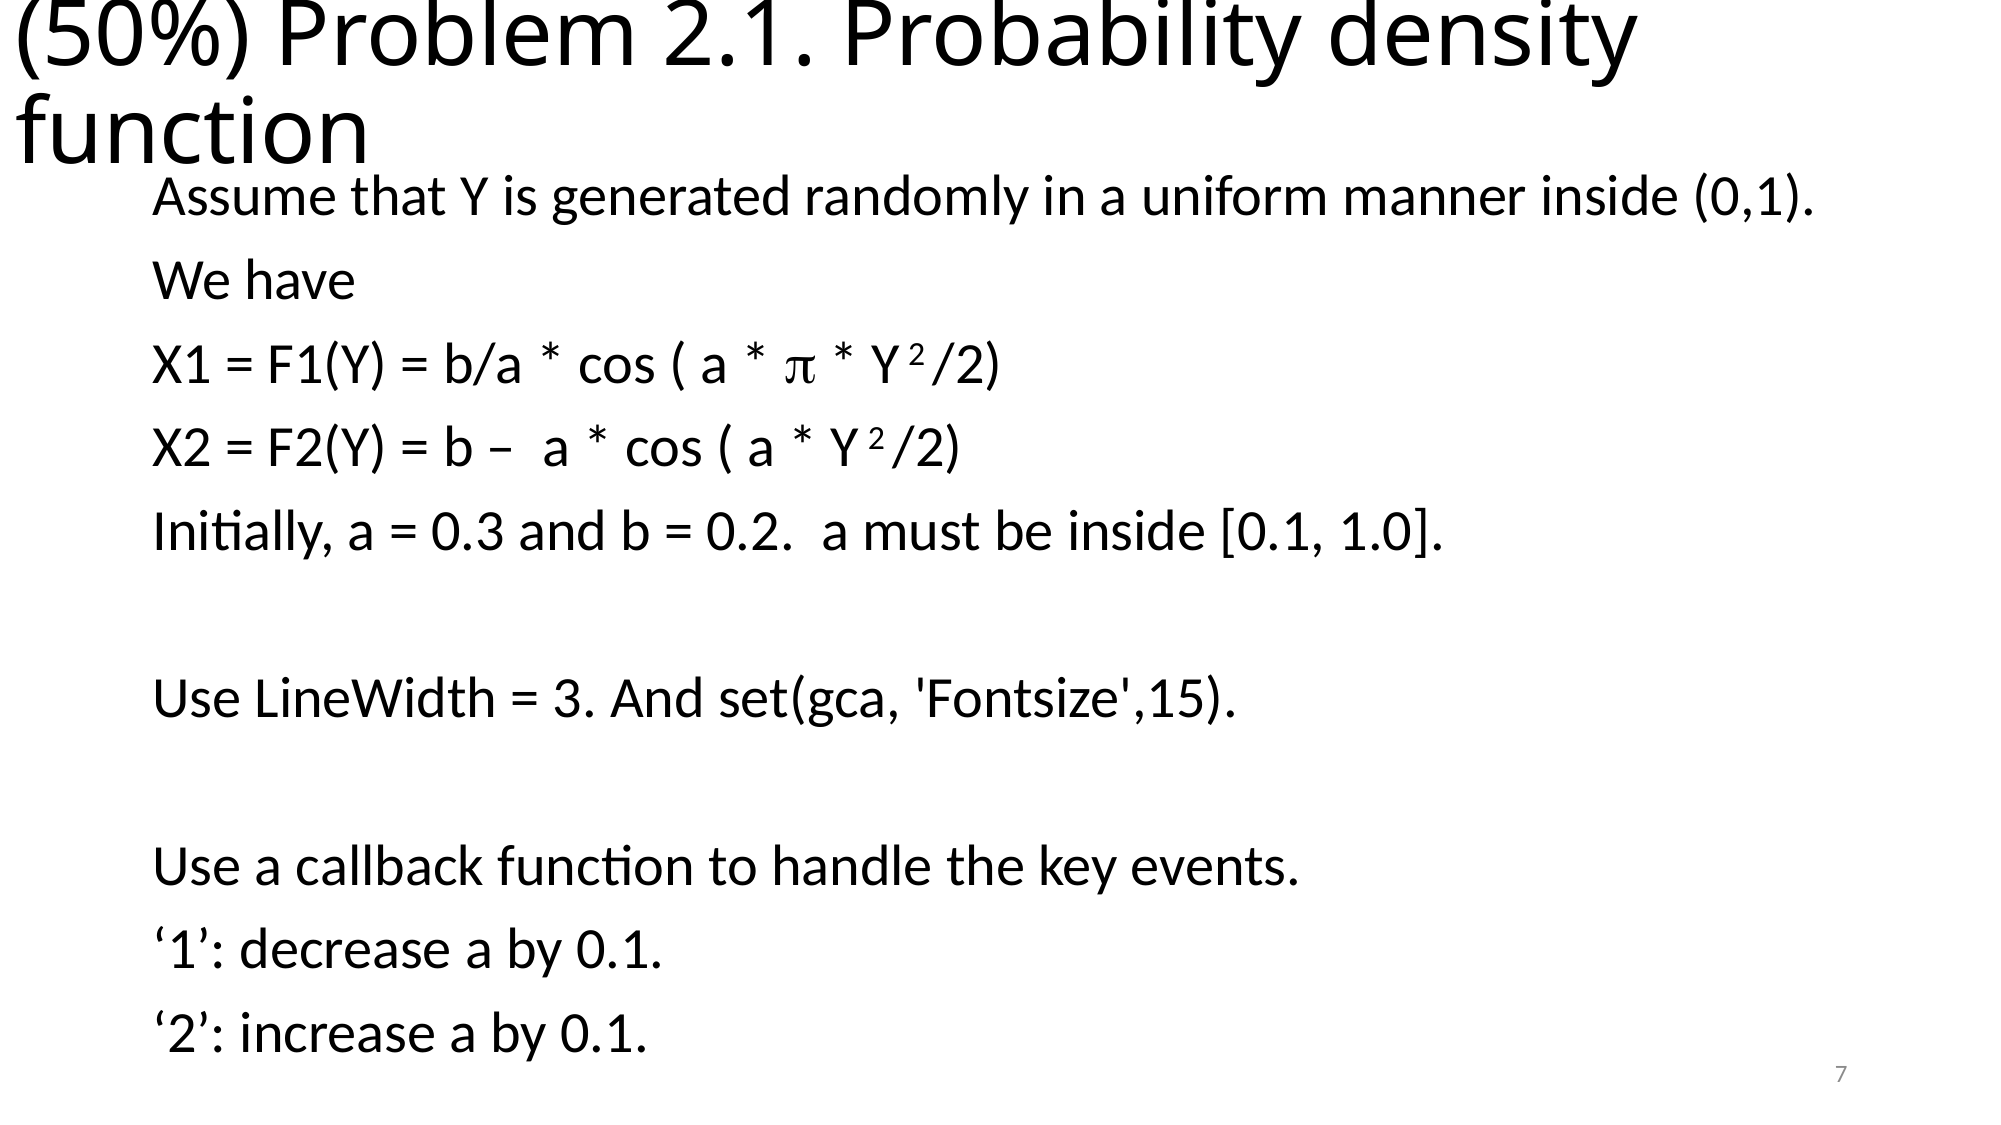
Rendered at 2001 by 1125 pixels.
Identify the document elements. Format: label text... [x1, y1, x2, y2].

list Assume that Y is generated randomly in a uniform manner inside (0,1). We have X1 = F1(Y) = b/a * cos ( a *  * Y 2 /2) X2 = F2(Y) = b – a * cos ( a * Y 2 /2) Initially, a = 0.3 and b = 0.2. a must be inside [0.1, 1.0]. Use LineWidth = 3. And set(gca, 'Fontsize',15). Use a callback function to handle the key events. ‘1’: decrease a by 0.1. ‘2’: increase a by 0.1. [137, 157, 1863, 1100]
slide_number 7 [1412, 1042, 1863, 1103]
title (50%) Problem 2.1. Probability density function [0, 0, 2000, 194]
